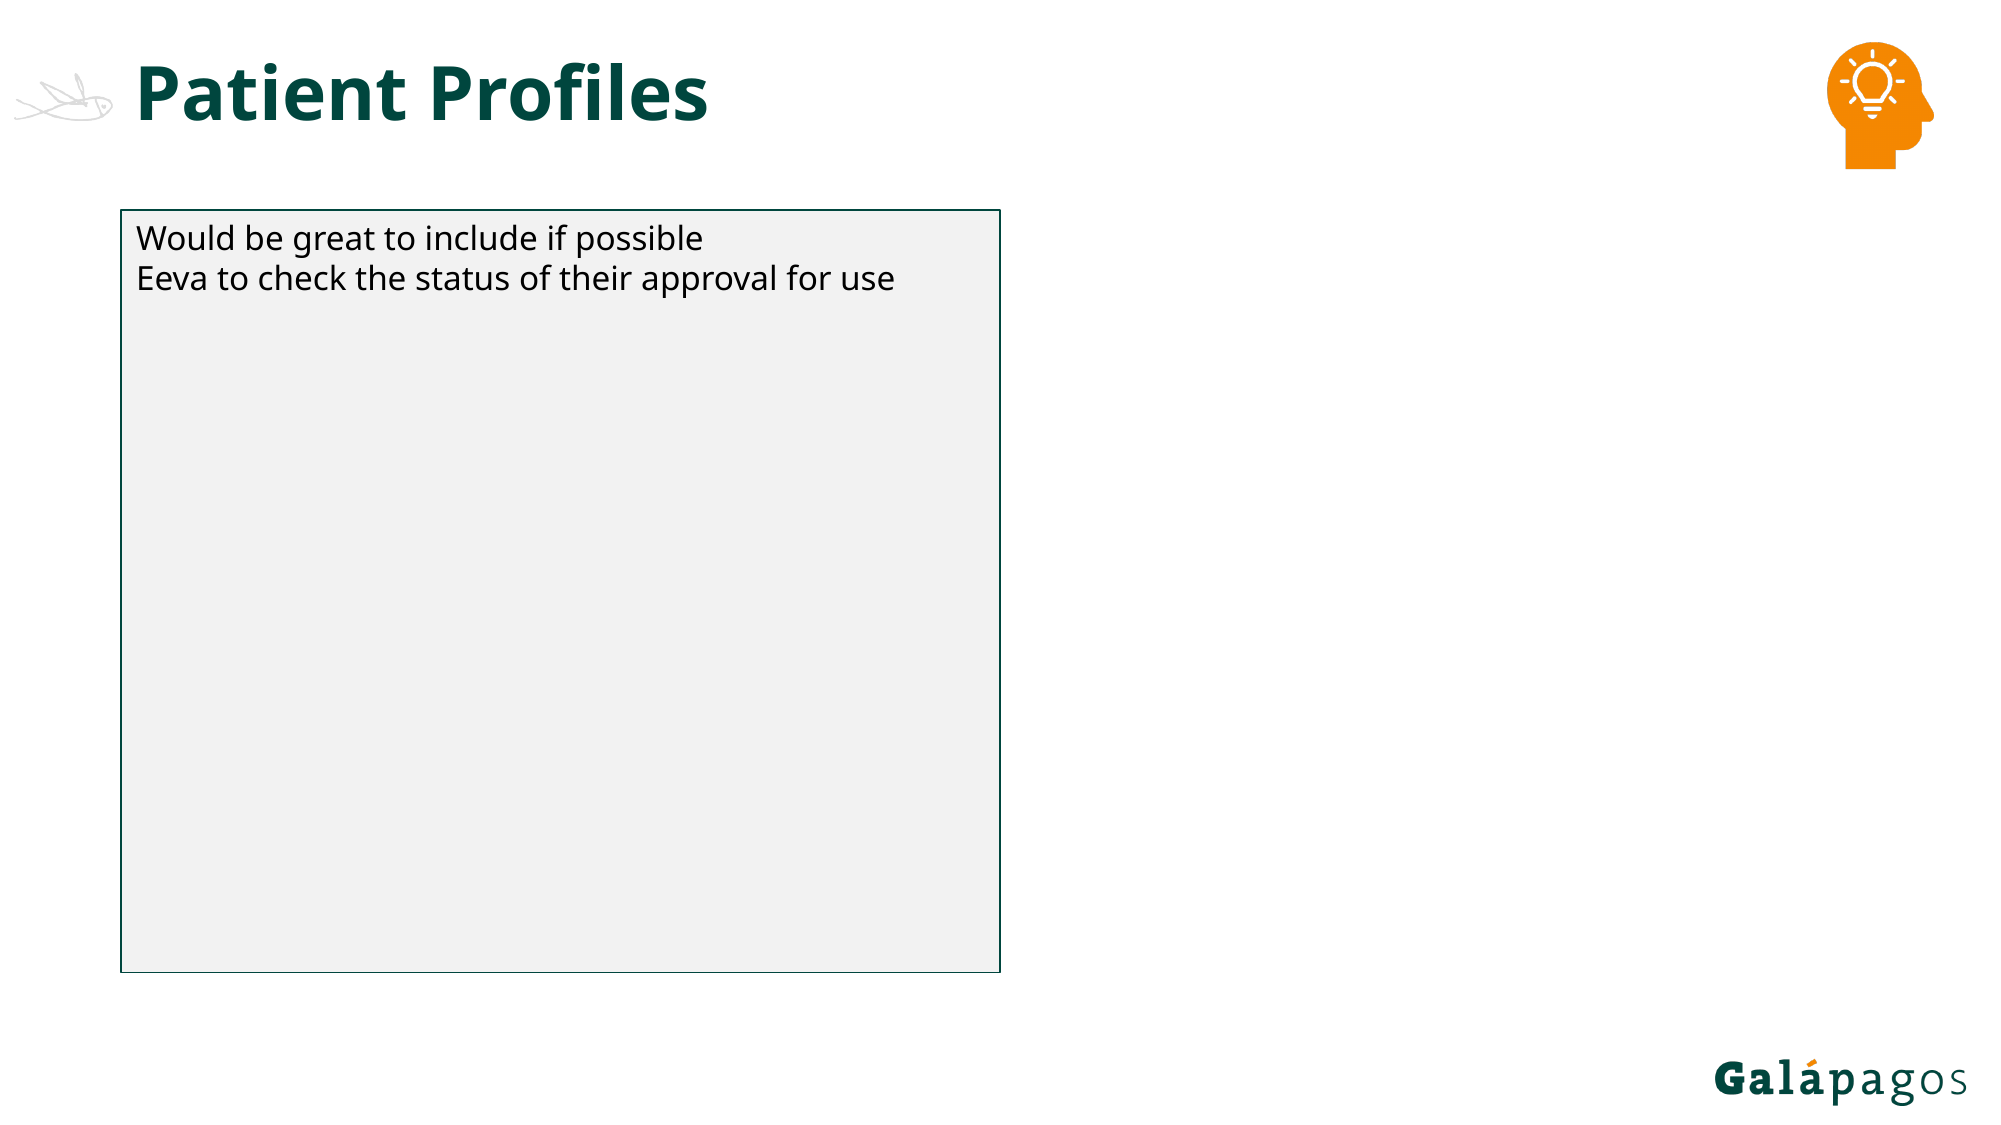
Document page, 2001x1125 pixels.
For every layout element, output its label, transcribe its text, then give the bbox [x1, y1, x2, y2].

picture [1805, 33, 1956, 185]
picture [1714, 1057, 1967, 1107]
title Patient Profiles [119, 42, 1799, 176]
text_box Would be great to include if possible Eeva to check the status of their approval for use [121, 210, 1000, 973]
picture [14, 73, 113, 121]
